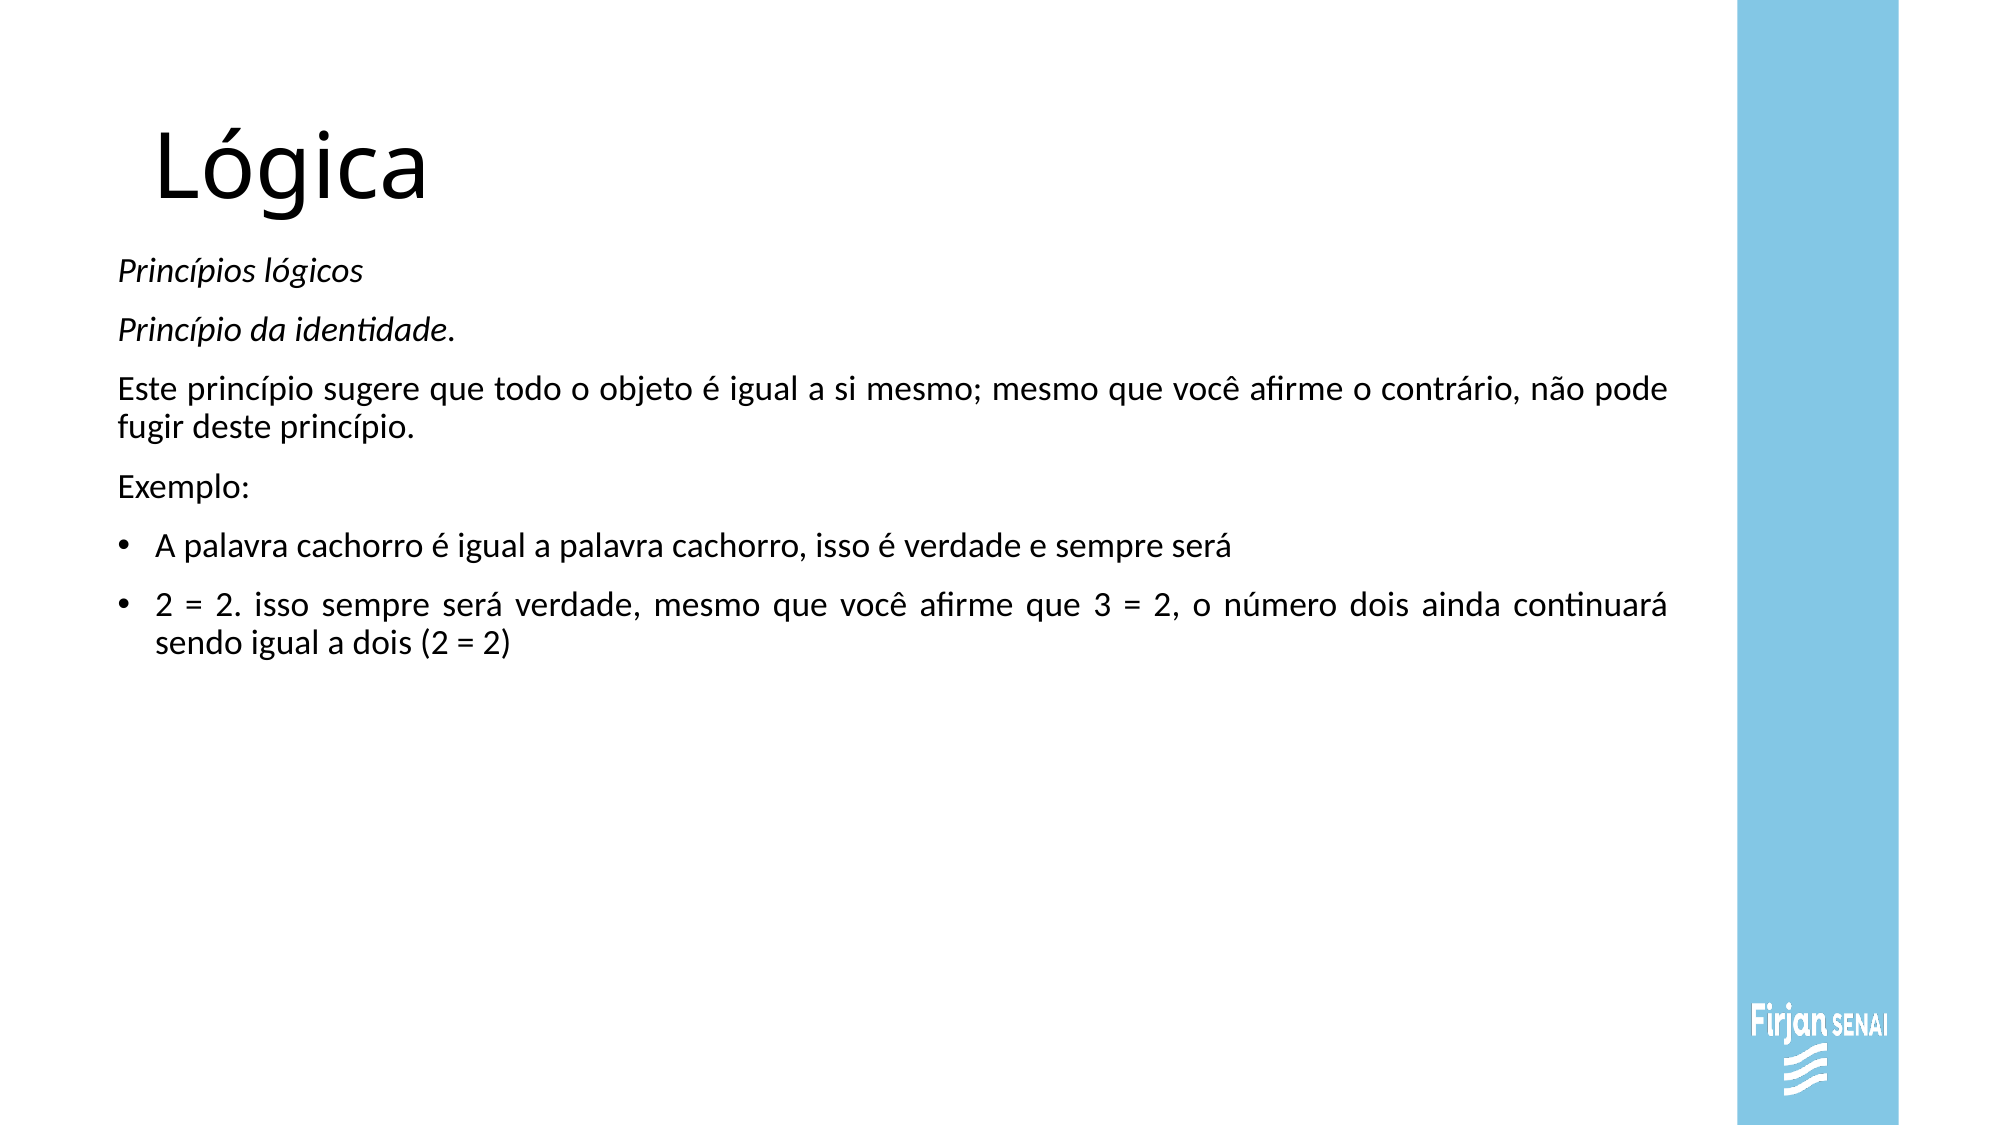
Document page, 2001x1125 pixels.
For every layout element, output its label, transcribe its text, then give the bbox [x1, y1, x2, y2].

list Princípios lógicos Princípio da identidade. Este princípio sugere que todo o objeto é igual a si mesmo; mesmo que você afirme o contrário, não pode fugir deste princípio. Exemplo: A palavra cachorro é igual a palavra cachorro, isso é verdade e sempre será 2 = 2. isso sempre será verdade, mesmo que você afirme que 3 = 2, o número dois ainda continuará sendo igual a dois (2 = 2) [102, 244, 1686, 959]
text_box [1736, 0, 1900, 1125]
picture [1747, 999, 1889, 1097]
title Lógica [137, 59, 1721, 278]
